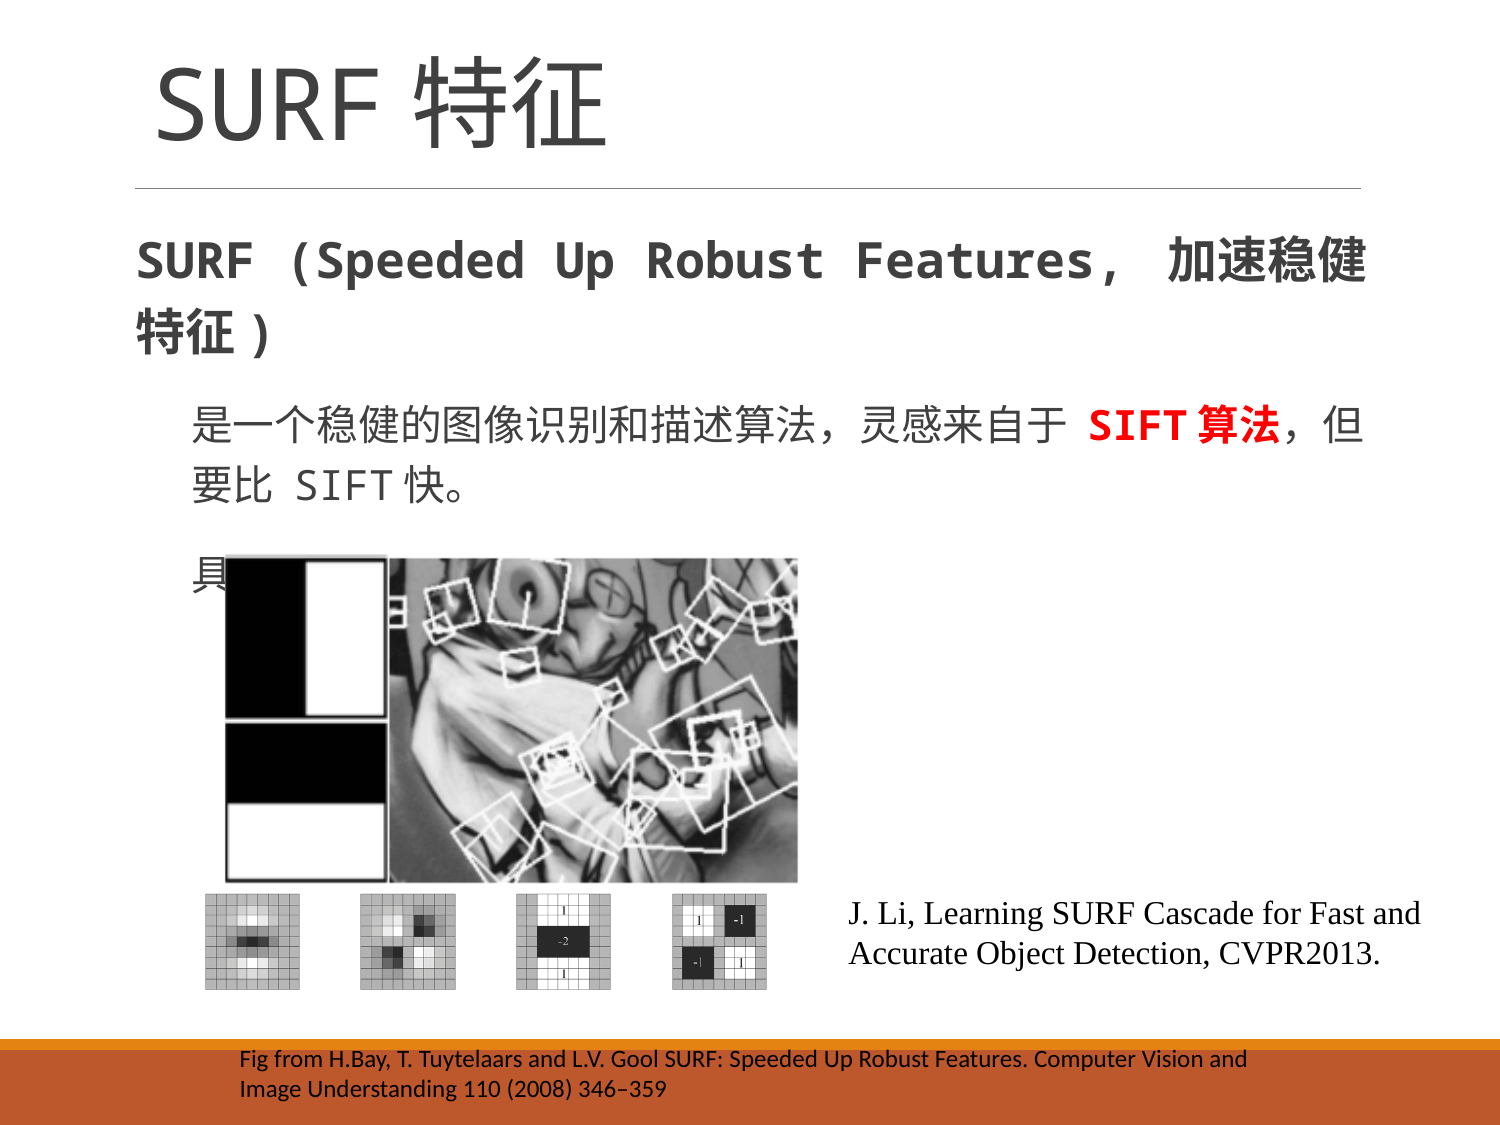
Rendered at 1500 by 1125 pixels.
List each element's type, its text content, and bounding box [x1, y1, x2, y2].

title SURF特征 [135, 47, 1373, 169]
list SURF (Speeded Up Robust Features, 加速稳健特征) 是一个稳健的图像识别和描述算法，灵感来自于 SIFT算法，但要比 SIFT快。 具有旋转不变性、尺度不变性 [135, 208, 1373, 963]
picture [193, 551, 804, 1000]
text_box J. Li, Learning SURF Cascade for Fast and Accurate Object Detection, CVPR2013. [833, 883, 1445, 979]
text_box Fig from H.Bay, T. Tuytelaars and L.V. Gool SURF: Speeded Up Robust Features. Computer Vision and Image Understanding 110 (2008) 346–359 [224, 1035, 1329, 1110]
